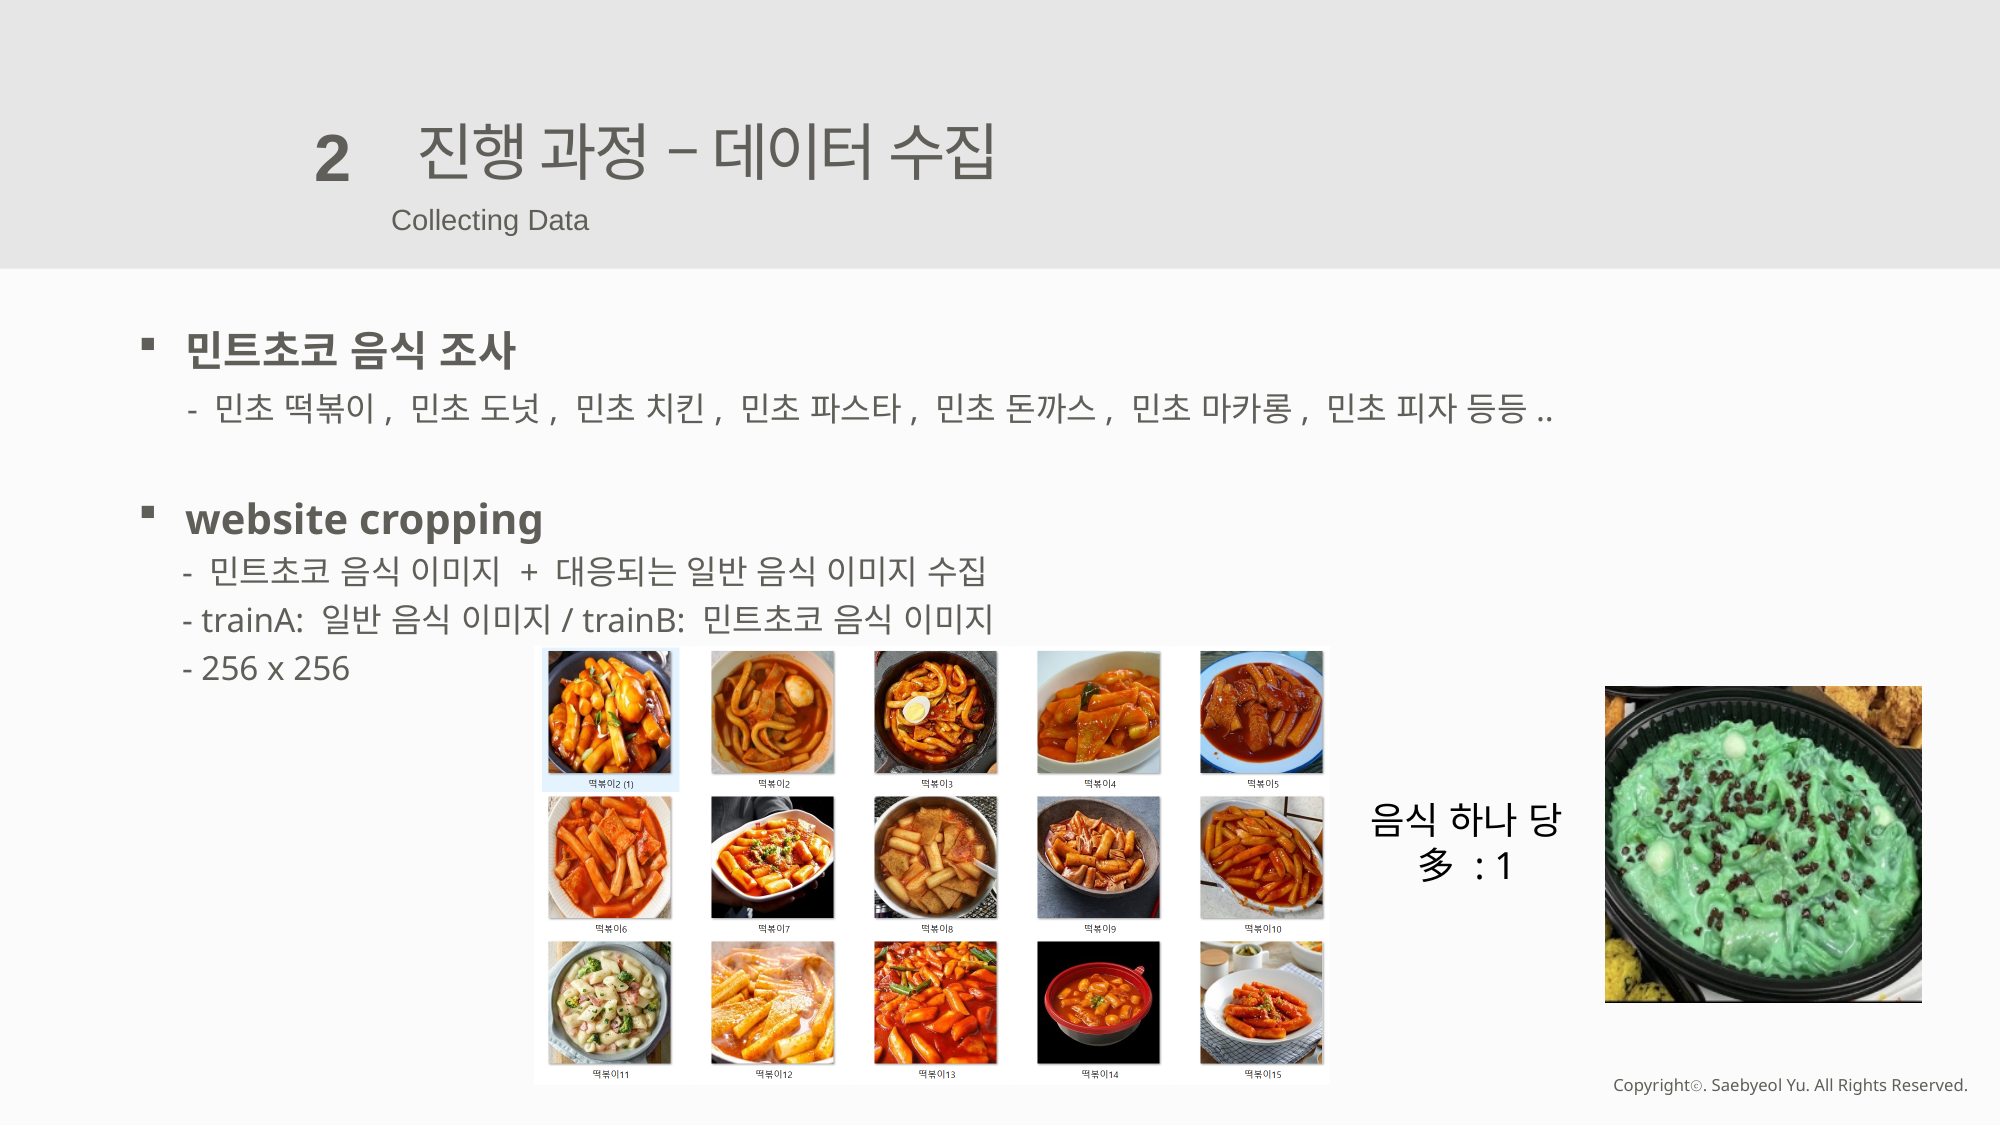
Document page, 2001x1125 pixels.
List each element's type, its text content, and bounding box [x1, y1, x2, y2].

text_box 2 [299, 106, 367, 202]
text_box 음식 하나 당 多 : 1 [1355, 789, 1579, 895]
picture [534, 646, 1330, 1085]
text_box [0, 0, 2000, 270]
text_box 민트초코 음식 조사 - 민초 떡볶이, 민초 도넛, 민초 치킨, 민초 파스타, 민초 돈까스, 민초 마카롱, 민초 피자 등등.. website cropping - 민트초코 음식 이미지 + 대응되는 일반 음식 이미지 수집 - trainA: 일반 음식 이미지/ trainB: 민트초코 음식 이미지 - 256 x 256 [123, 307, 1569, 814]
text_box Collecting Data [376, 193, 605, 244]
picture [1605, 686, 1922, 1003]
text_box 진행 과정 – 데이터 수집 [401, 105, 1016, 196]
